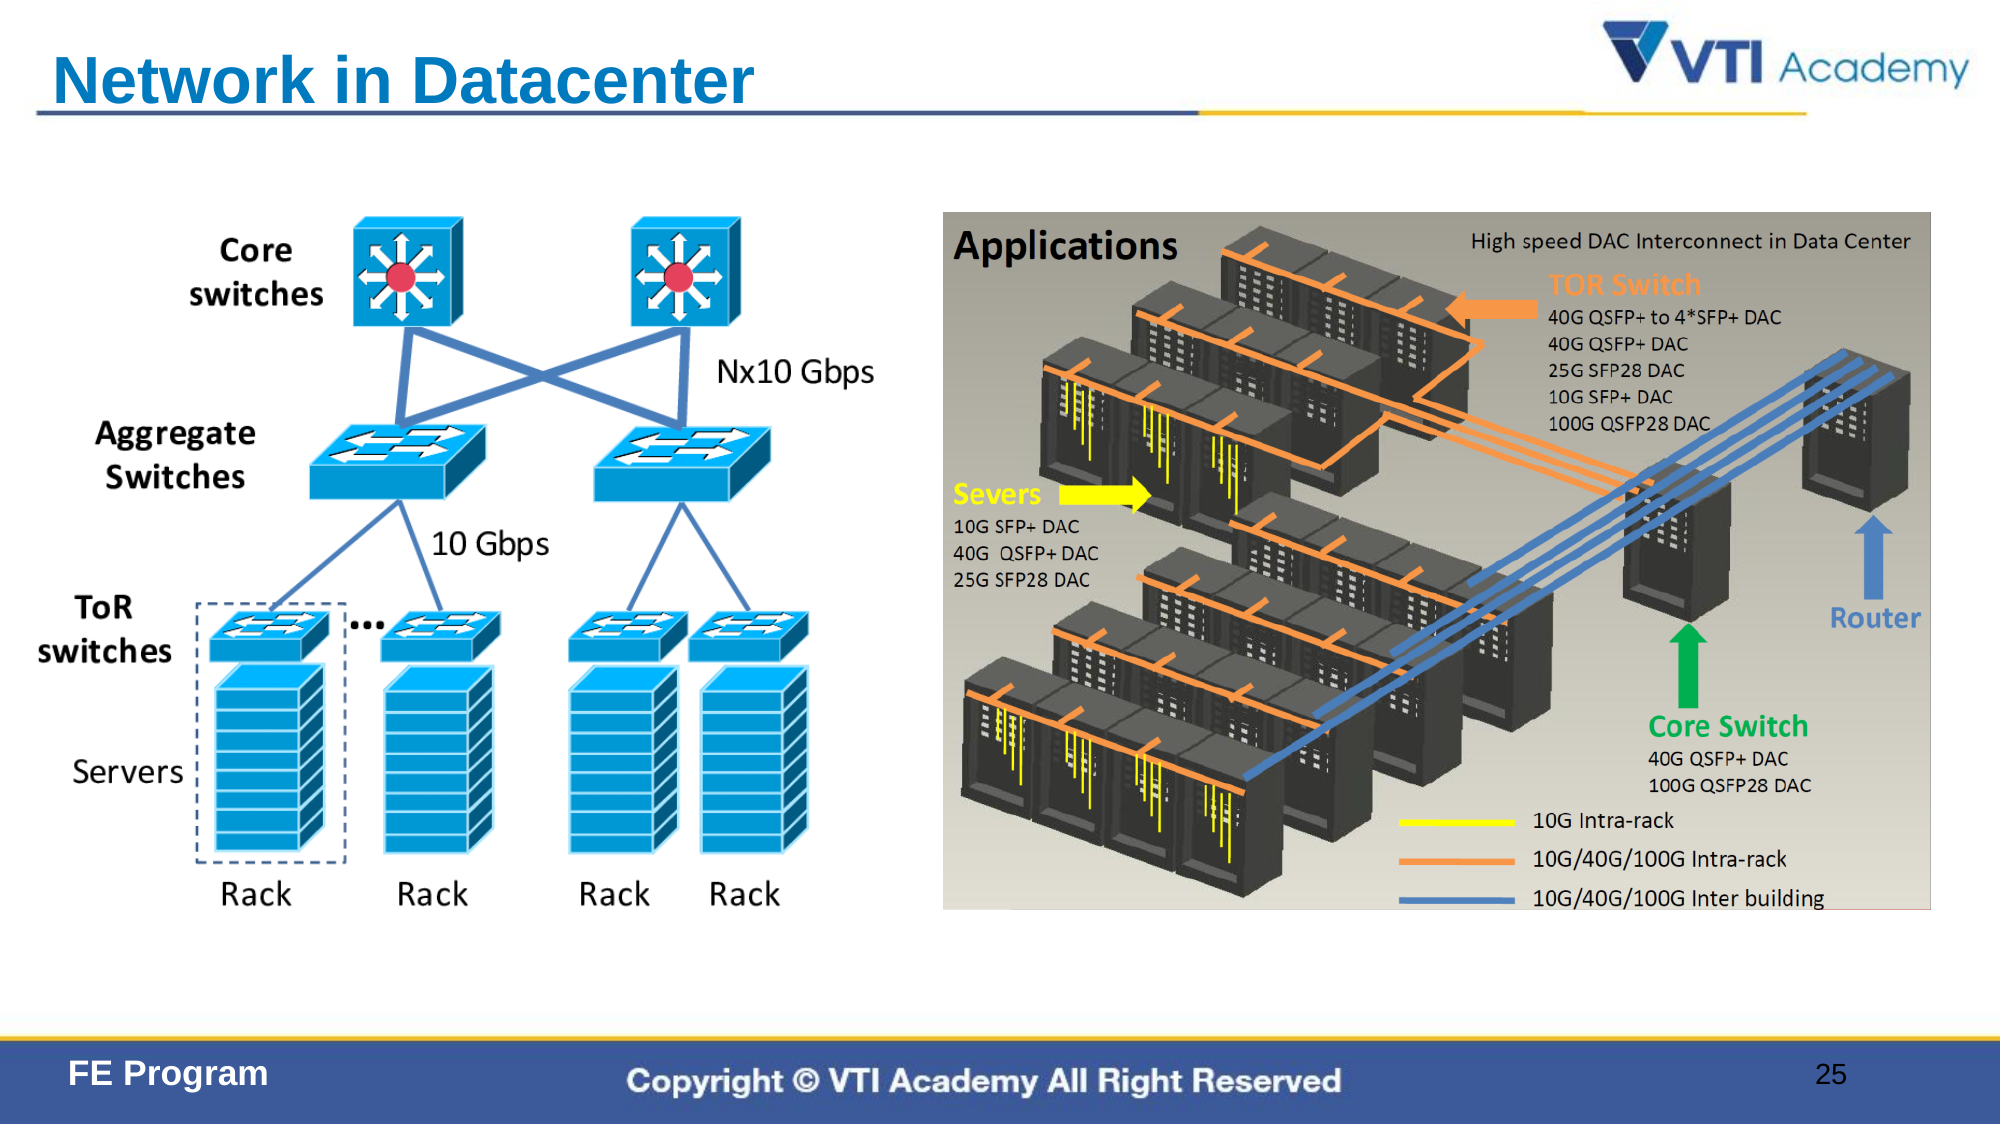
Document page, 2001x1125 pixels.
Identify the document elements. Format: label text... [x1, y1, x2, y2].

slide_number 25 [1412, 1042, 1863, 1103]
picture [0, 1, 2000, 1124]
title Network in Datacenter [37, 37, 1763, 127]
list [13, 212, 904, 926]
